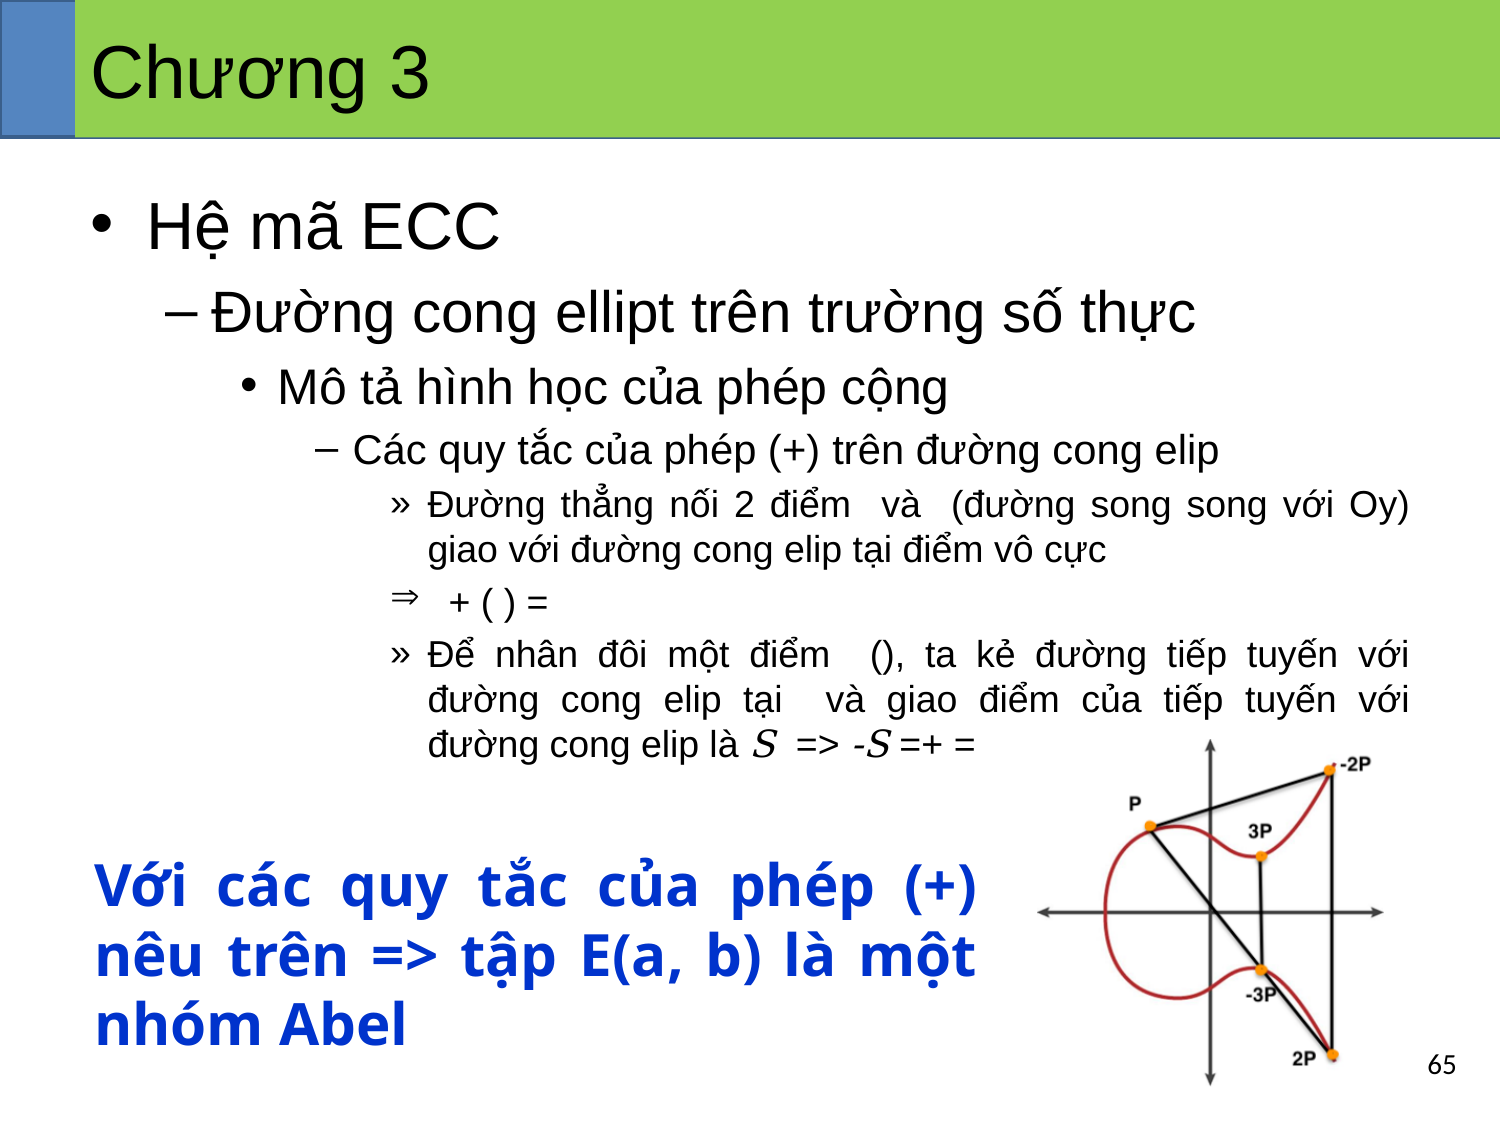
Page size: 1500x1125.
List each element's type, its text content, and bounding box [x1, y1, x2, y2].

text_box Với các quy tắc của phép (+) nêu trên => tập E(a, b) là một nhóm Abel [79, 840, 992, 1065]
picture [1037, 739, 1384, 1088]
title Chương 3 [75, 0, 1500, 138]
slide_number 65 [1412, 1037, 1488, 1098]
